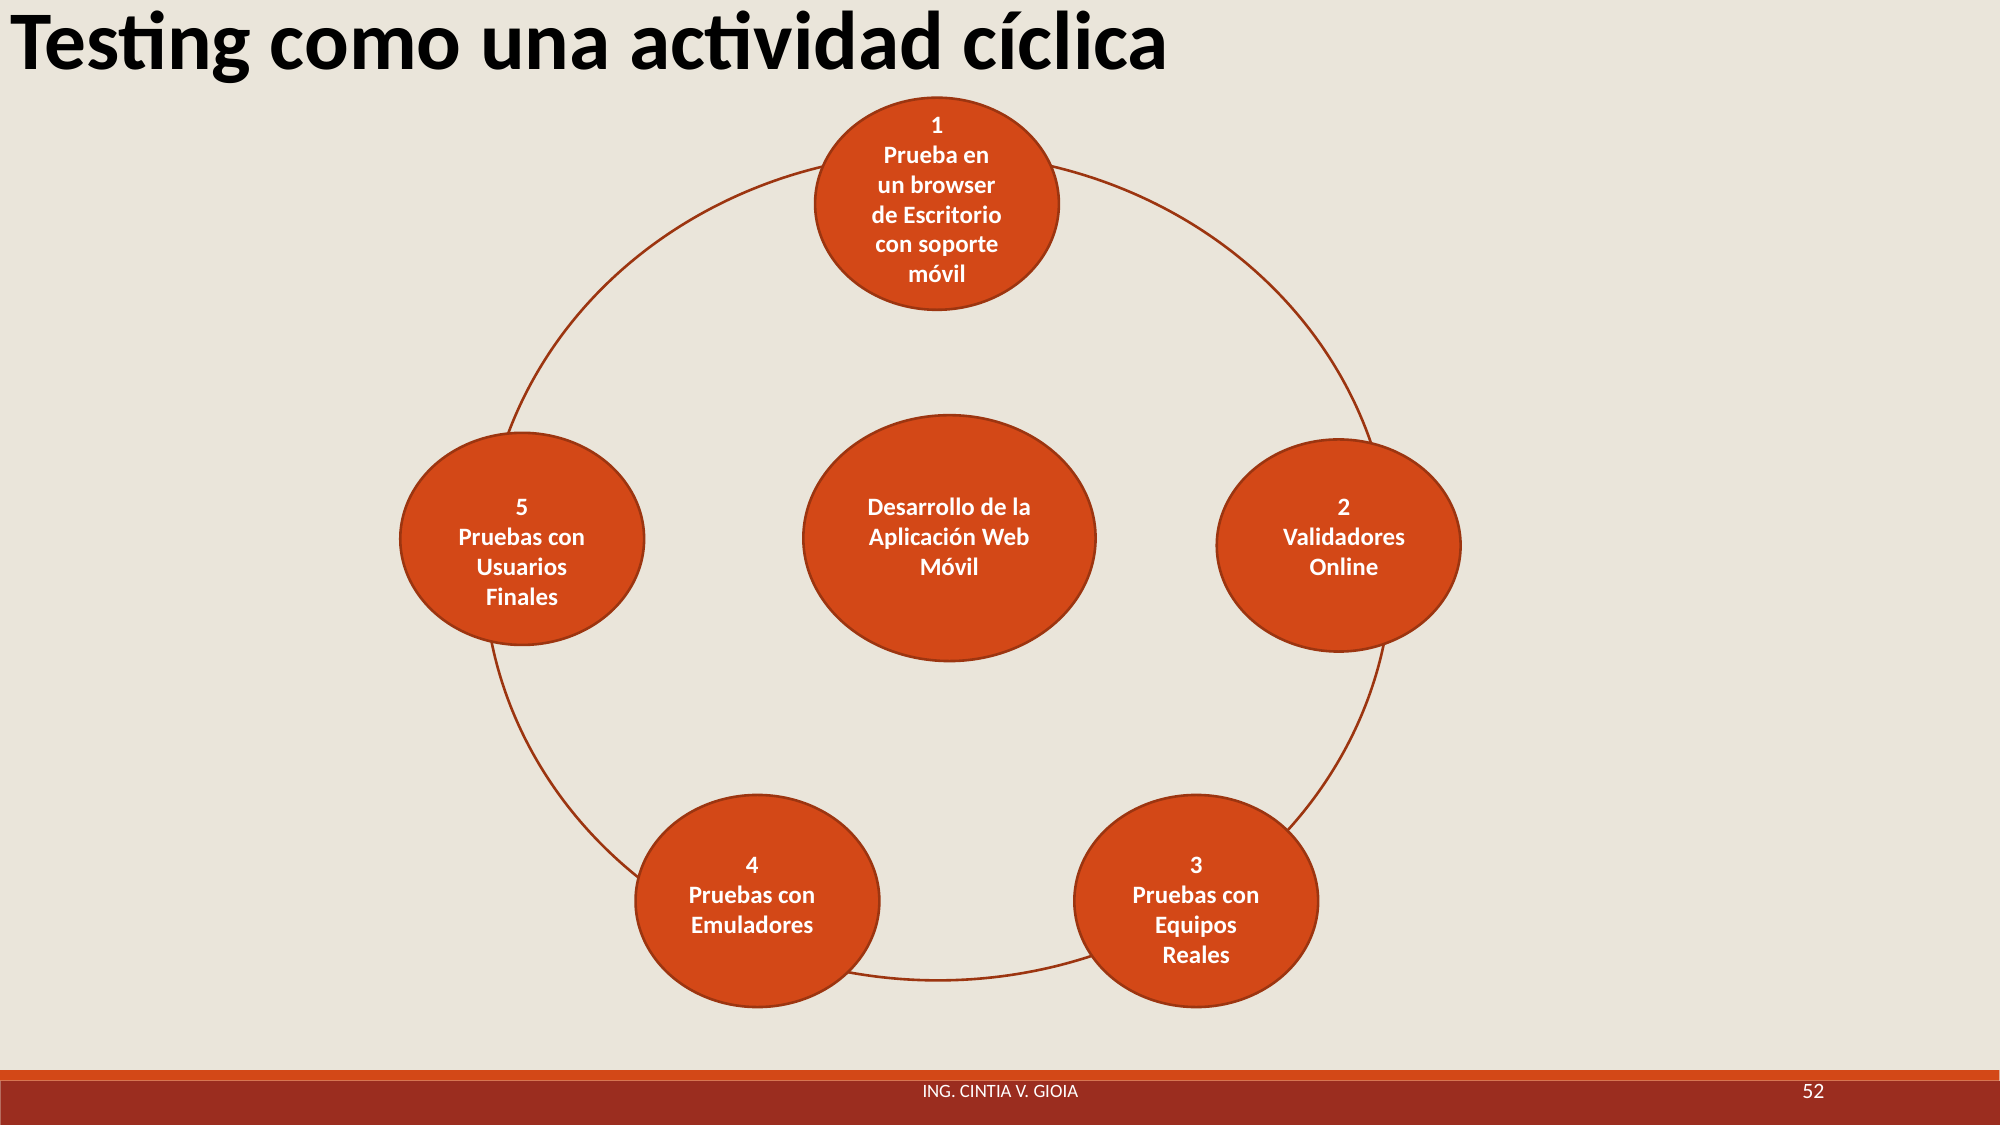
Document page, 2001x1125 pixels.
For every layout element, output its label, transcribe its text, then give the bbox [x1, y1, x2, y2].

text_box [1215, 438, 1462, 653]
text_box [490, 294, 1385, 982]
text_box [634, 793, 881, 1009]
text_box Testing como una actividad cíclica [0, 0, 1449, 294]
slide_number 52 [1624, 1059, 1840, 1120]
text_box 1 Prueba en un browser de Escritorio con soporte móvil [854, 100, 1019, 296]
text_box 5 Pruebas con Usuarios Finales [440, 483, 605, 618]
text_box [813, 124, 854, 284]
text_box [1073, 793, 1320, 1009]
text_box 2 Validadores Online [1262, 483, 1427, 588]
text_box 3 Pruebas con Equipos Reales [1114, 841, 1279, 976]
text_box [874, 296, 1000, 312]
text_box Desarrollo de la Aplicación Web Móvil [839, 483, 1060, 588]
text_box [905, 96, 969, 100]
text_box 4 Pruebas con Emuladores [670, 841, 835, 947]
text_box [398, 431, 646, 647]
text_box [802, 413, 1097, 663]
footer Ing. Cintia V. Gioia [604, 1059, 1396, 1120]
text_box [1019, 123, 1061, 284]
